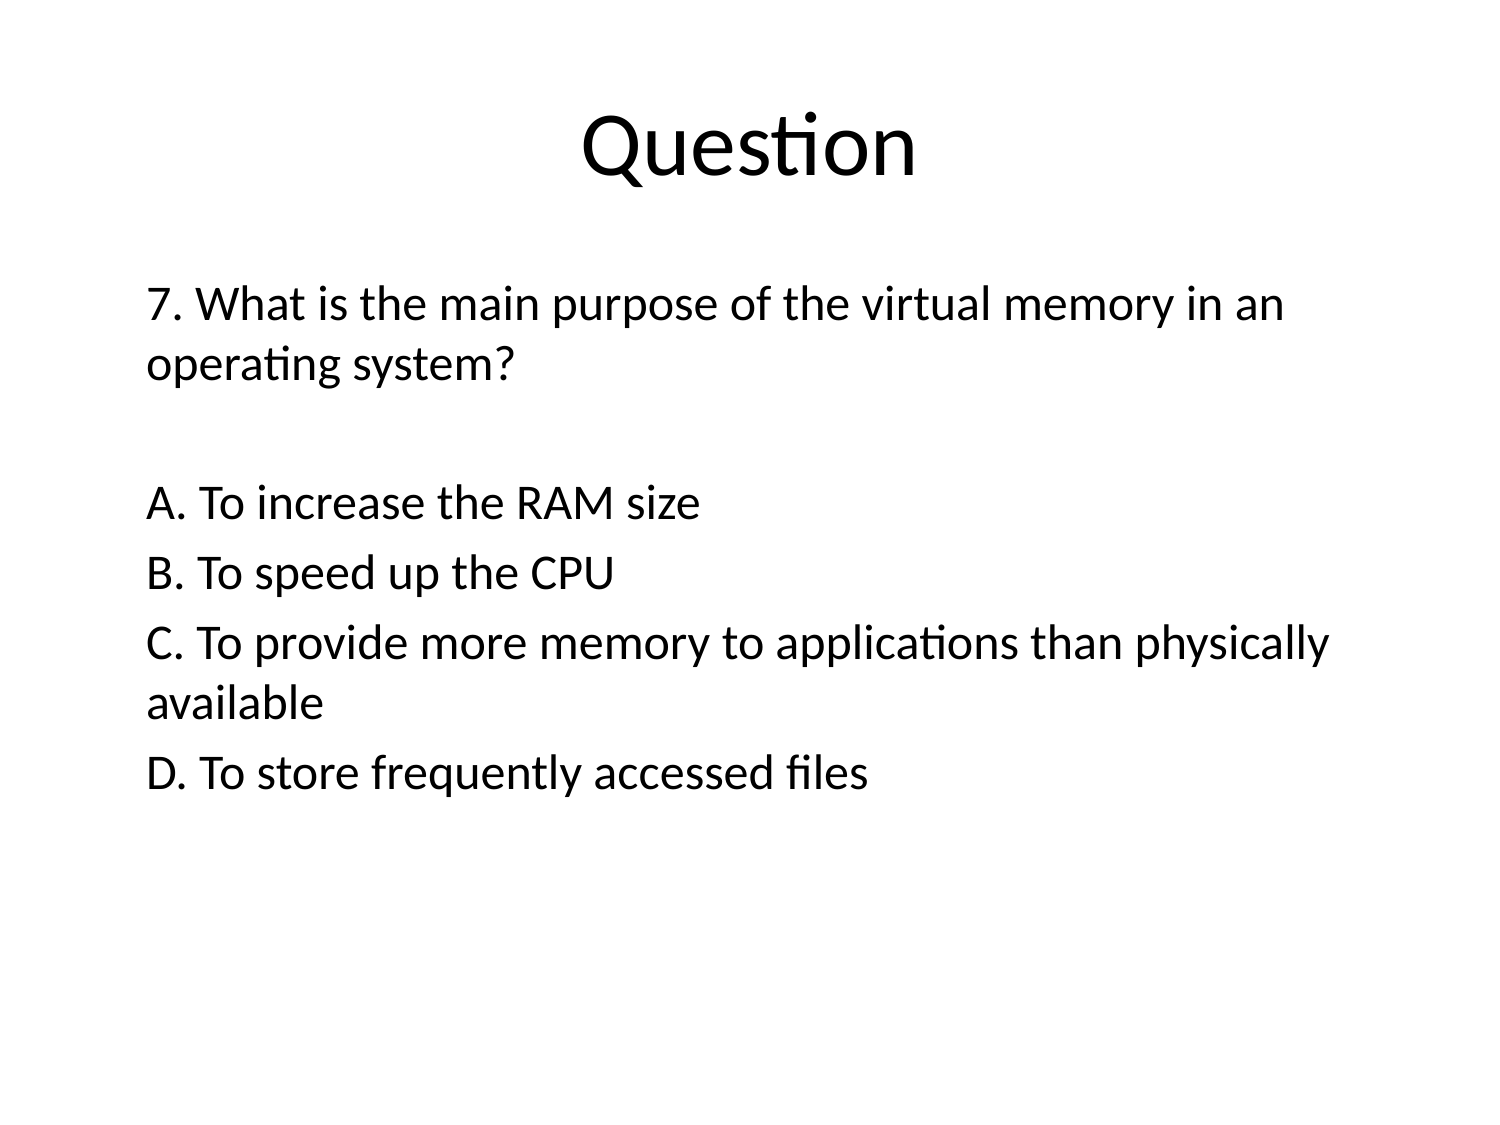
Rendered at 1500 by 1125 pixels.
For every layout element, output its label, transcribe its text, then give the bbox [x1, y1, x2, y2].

title Question [75, 45, 1425, 233]
list 7. What is the main purpose of the virtual memory in an operating system? A. To increase the RAM size B. To speed up the CPU C. To provide more memory to applications than physically available D. To store frequently accessed files [75, 262, 1425, 1005]
